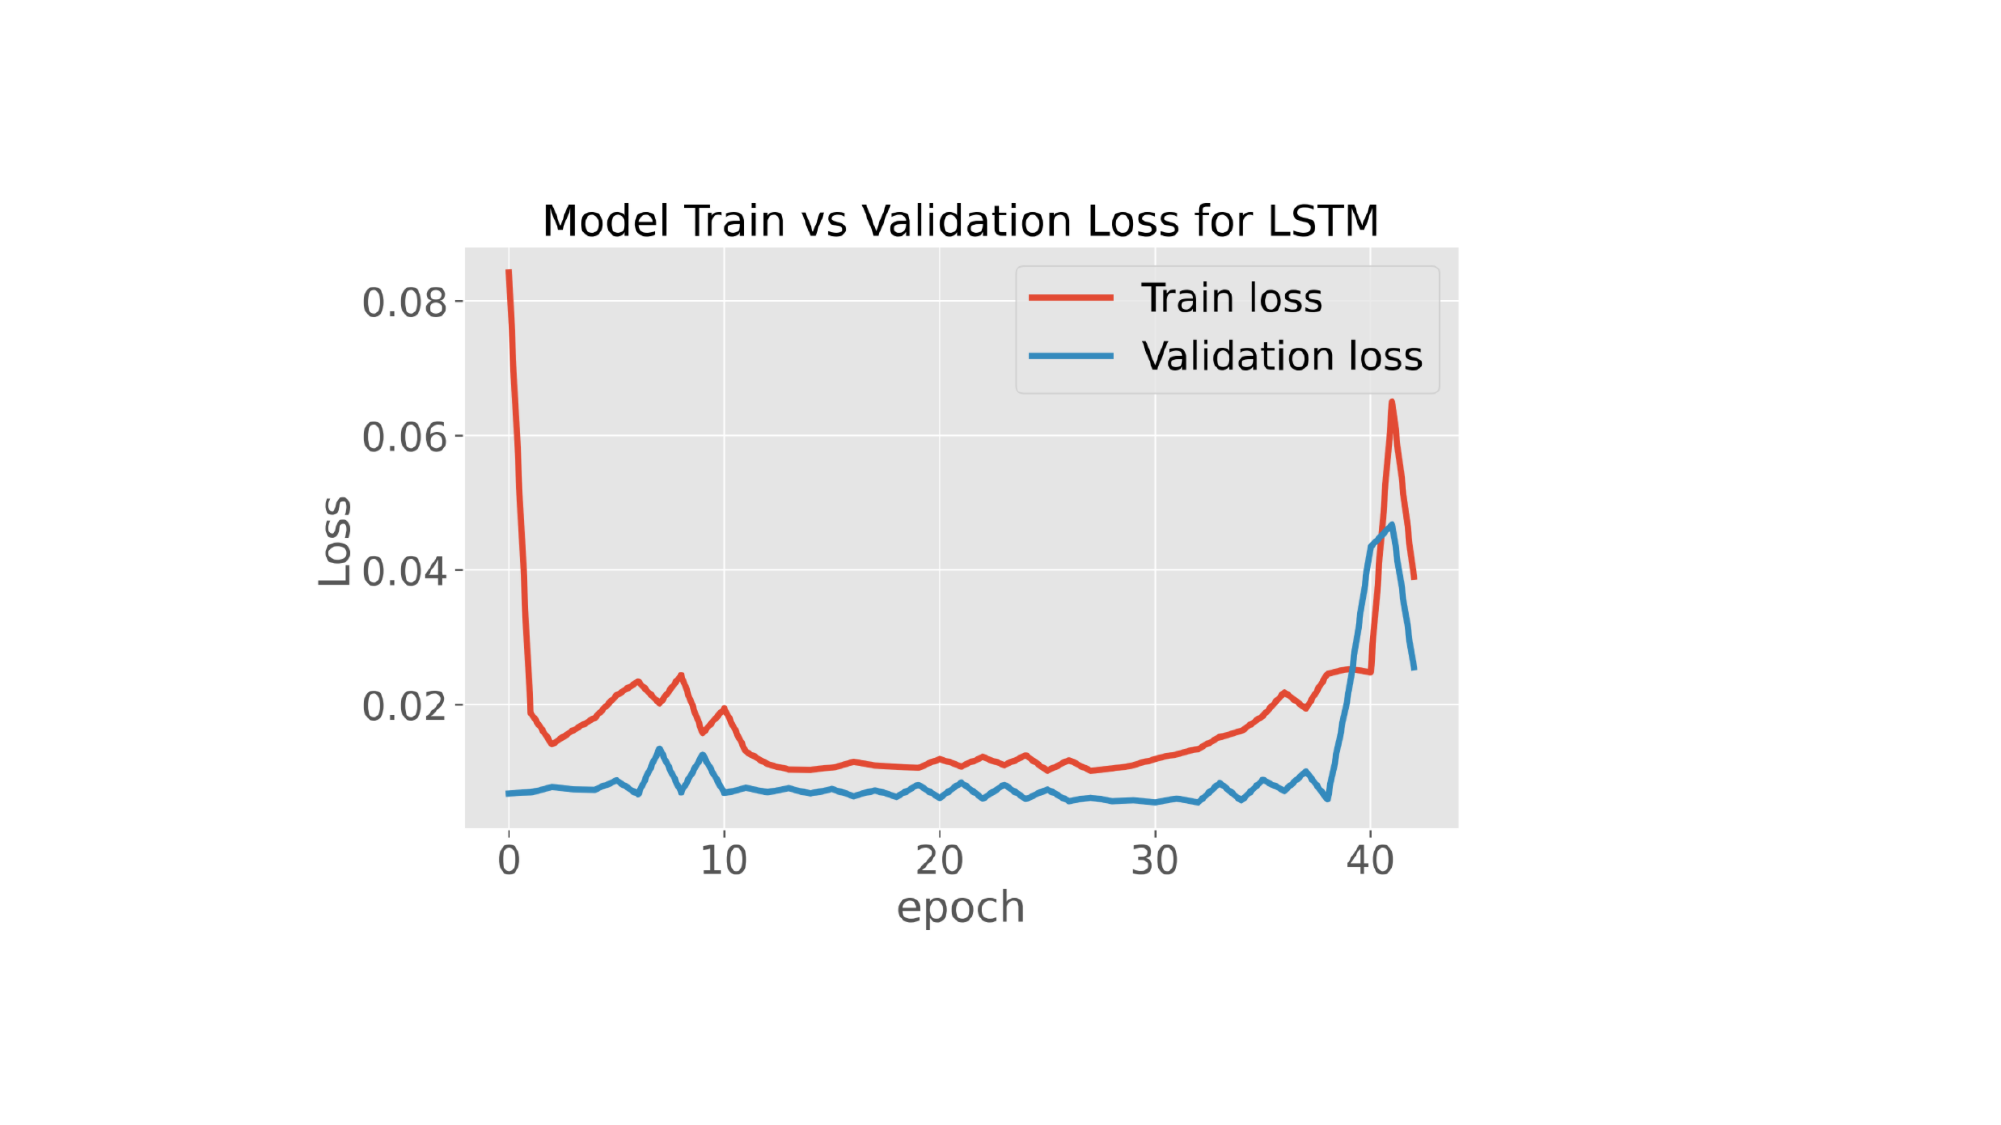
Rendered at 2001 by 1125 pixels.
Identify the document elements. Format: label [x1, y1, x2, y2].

picture [279, 183, 1484, 942]
